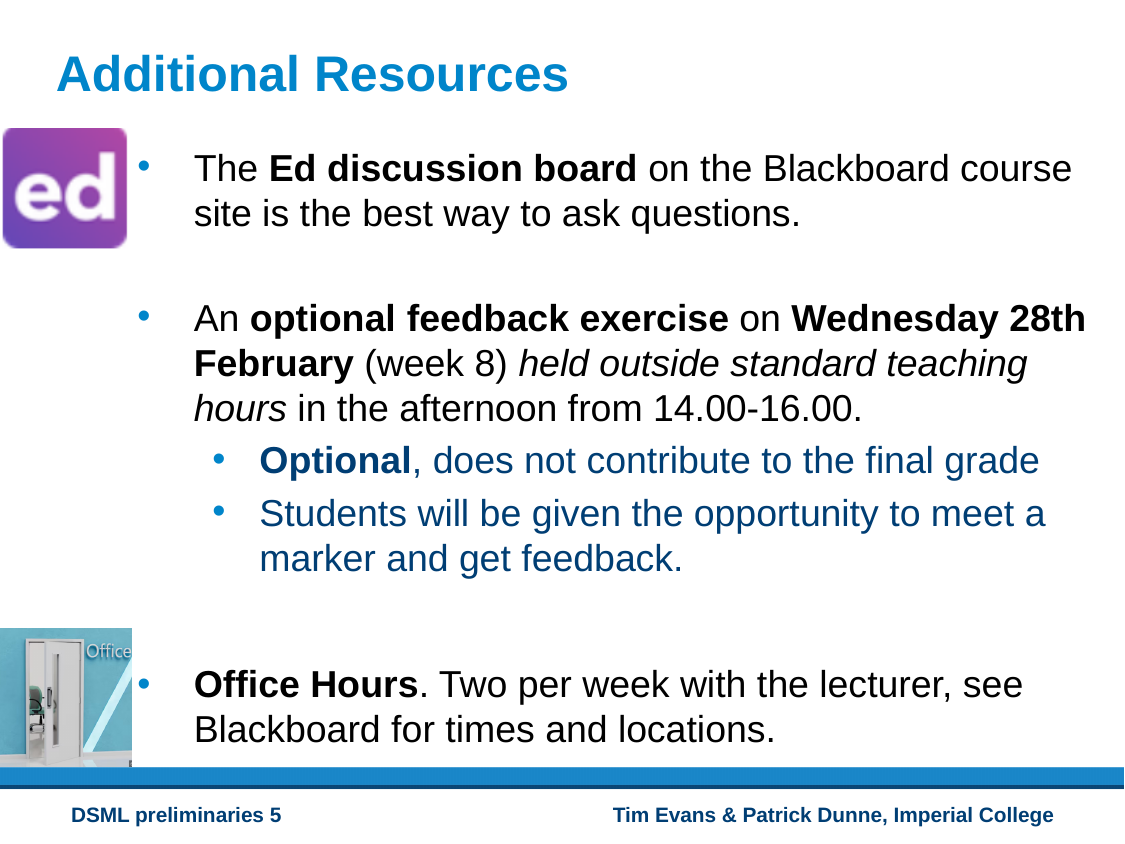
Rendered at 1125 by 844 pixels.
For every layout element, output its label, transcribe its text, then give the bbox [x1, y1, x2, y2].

title Additional Resources [55, 36, 1069, 99]
picture [0, 128, 1124, 844]
list The Ed discussion board on the Blackboard course site is the best way to ask questions. An optional feedback exercise on Wednesday 28th February (week 8) held outside standard teaching hours in the afternoon from 14.00-16.00. Optional, does not contribute to the final grade Students will be given the opportunity to meet a marker and get feedback. Office Hours. Two per week with the lecturer, see Blackboard for times and locations. [137, 143, 1109, 769]
